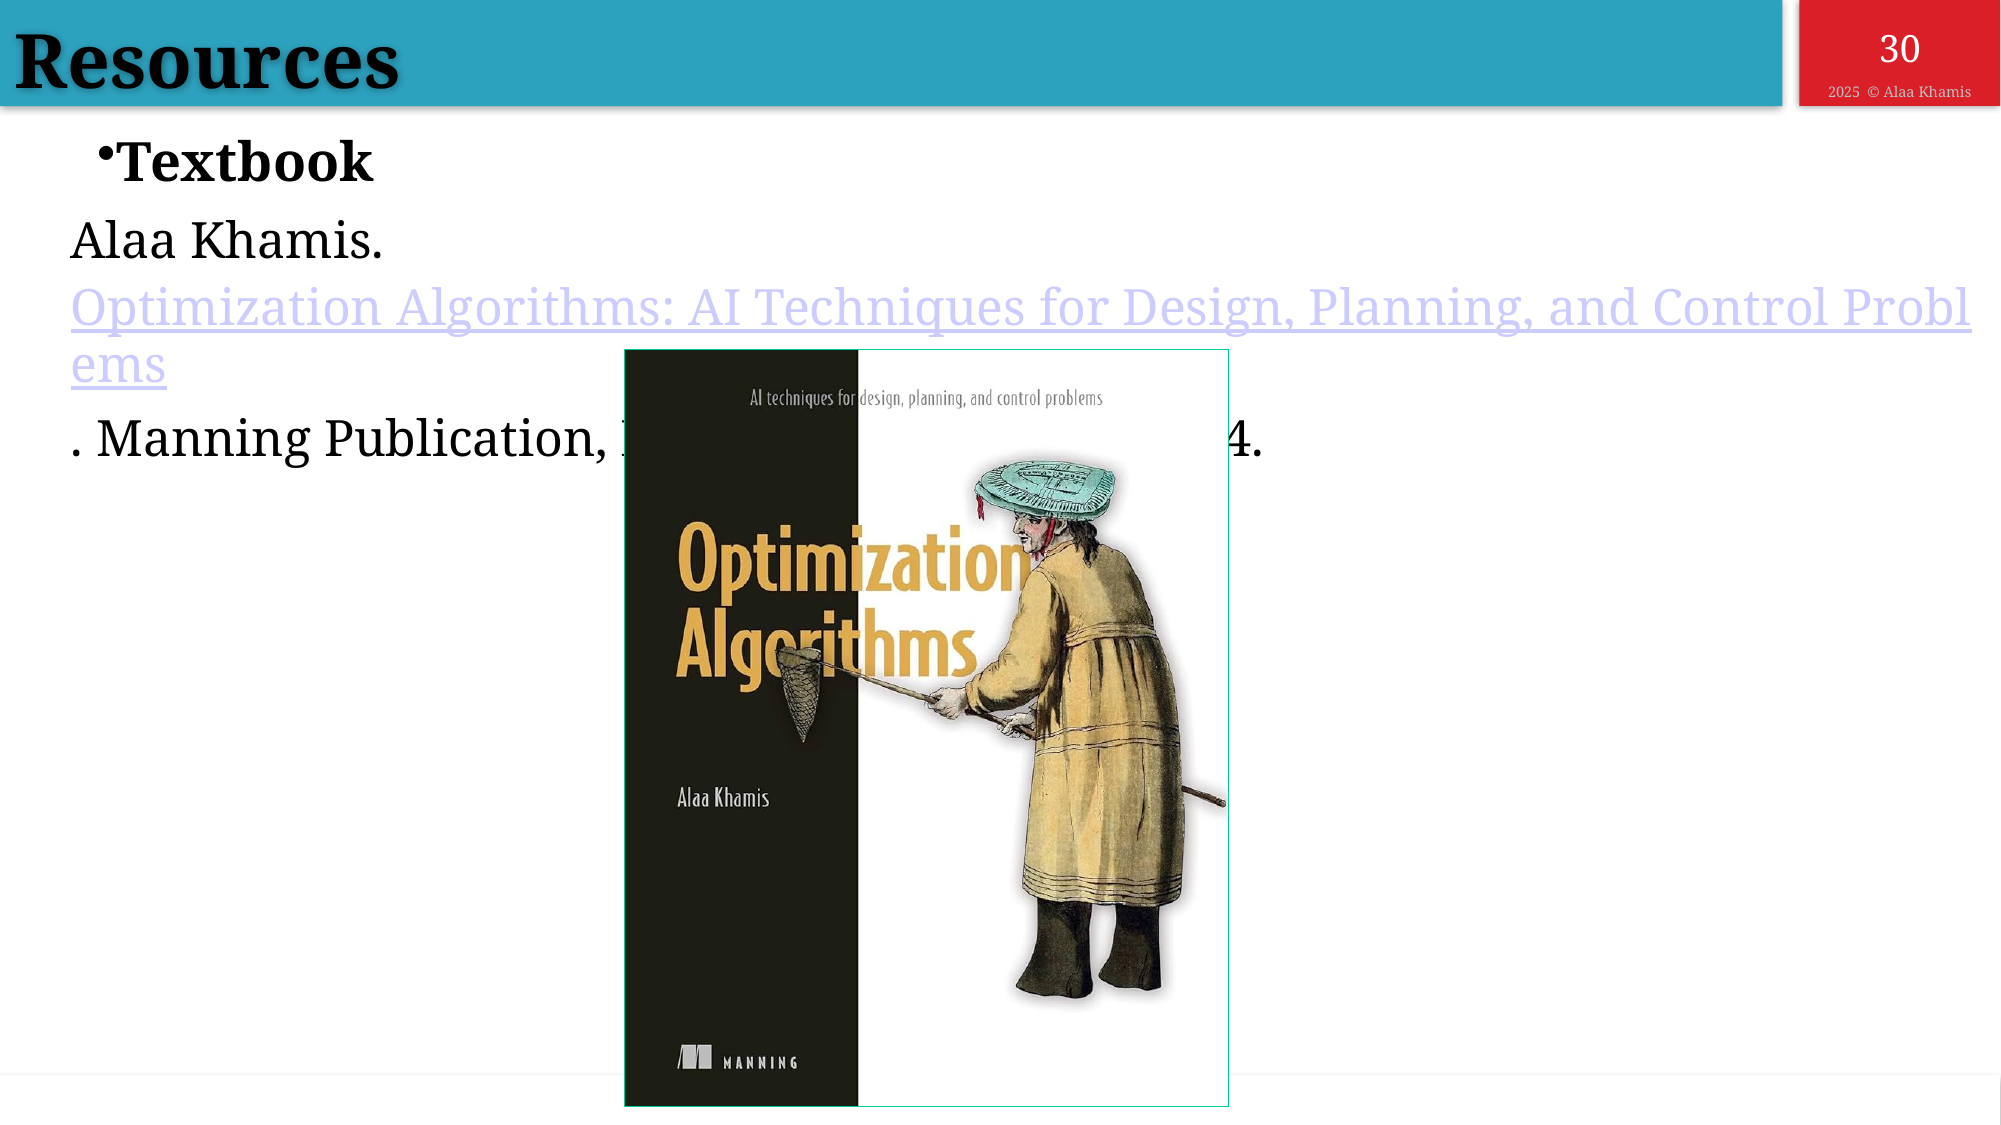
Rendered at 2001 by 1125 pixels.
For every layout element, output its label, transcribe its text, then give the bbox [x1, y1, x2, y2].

text_box Resources [0, 0, 1753, 110]
text_box Alaa Khamis. Optimization Algorithms: AI Techniques for Design, Planning, and Control Problems. Manning Publication, ISBN 9781633438835, 2024. [55, 195, 2000, 418]
text_box Textbook [0, 107, 1497, 200]
picture [624, 349, 1229, 1107]
